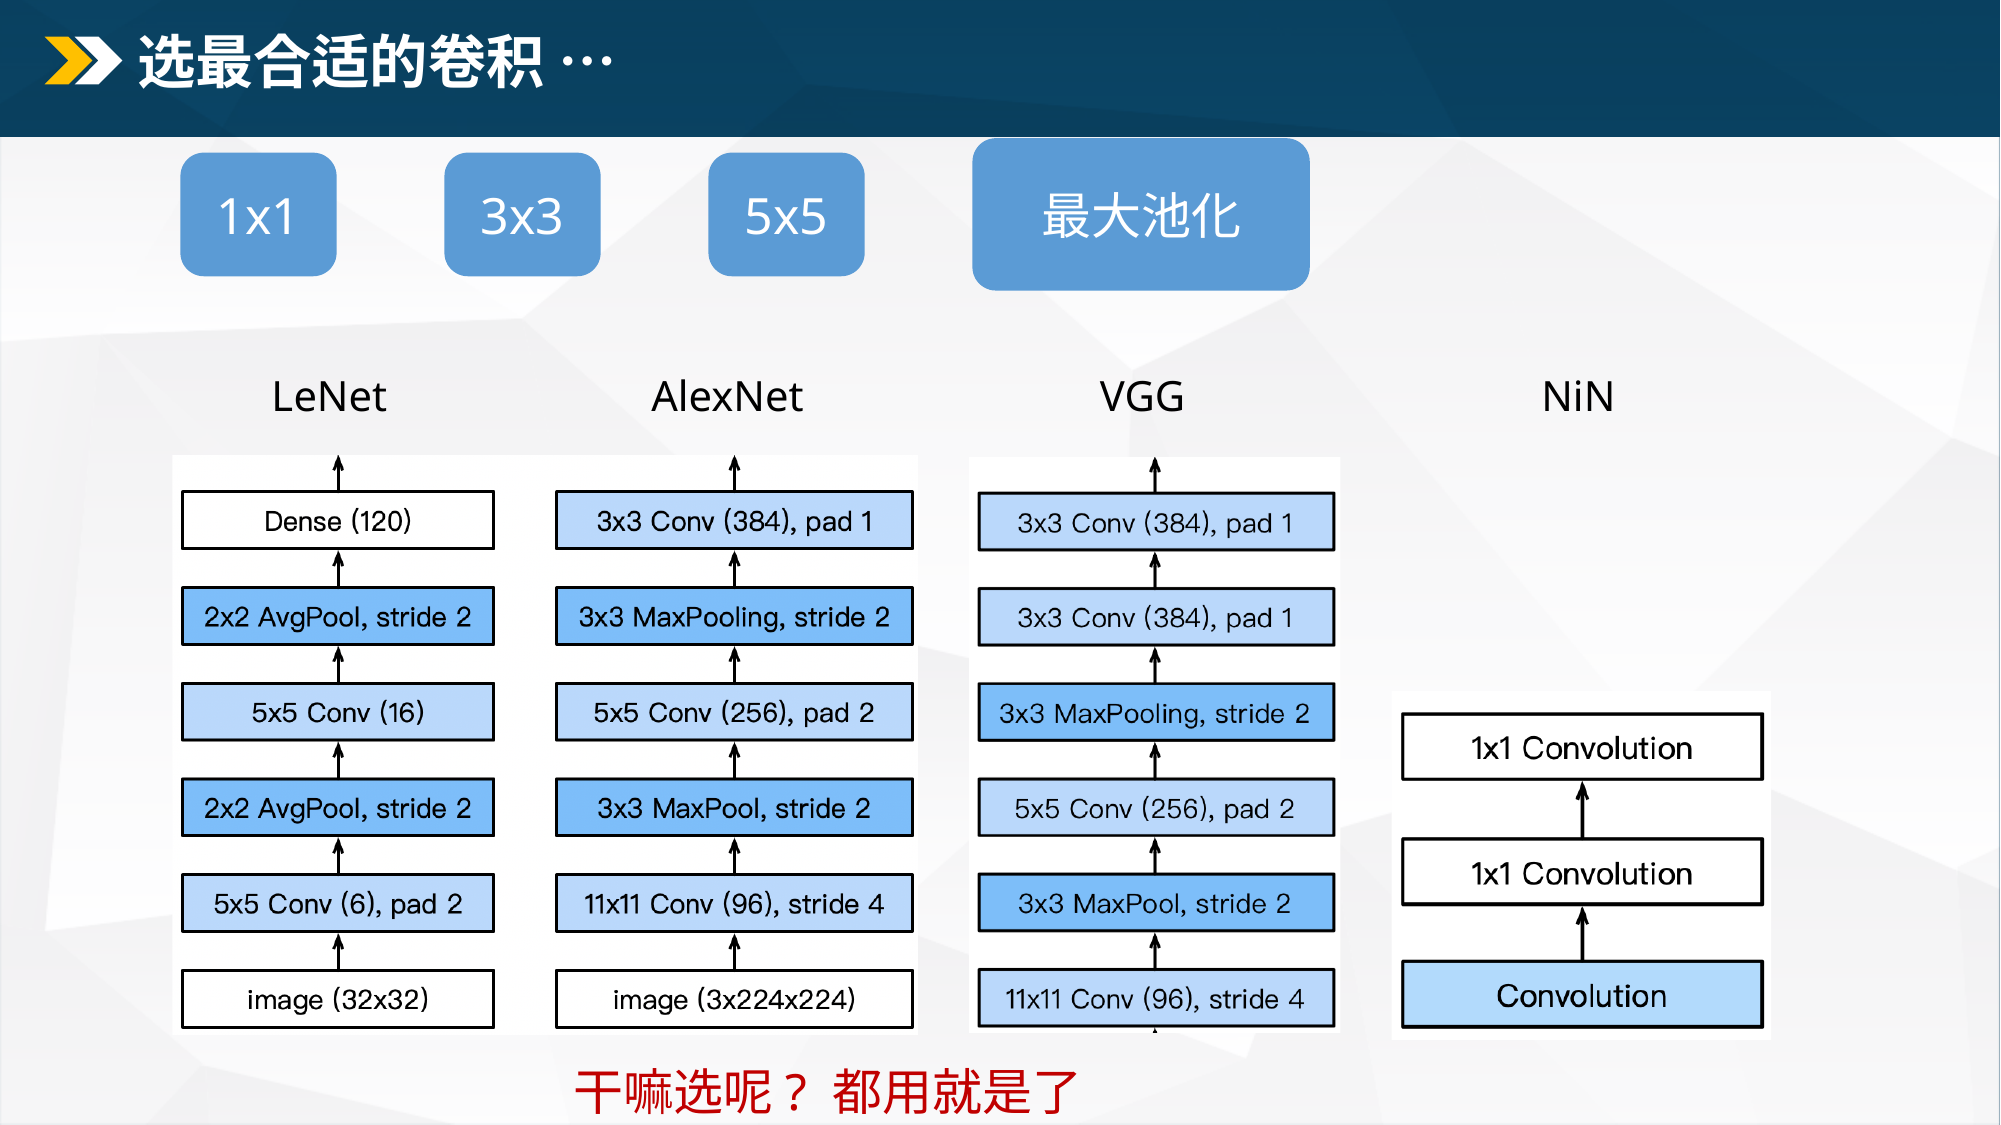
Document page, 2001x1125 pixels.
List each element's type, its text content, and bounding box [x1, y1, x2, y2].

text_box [180, 137, 1311, 291]
text_box NiN [1531, 362, 1626, 428]
title 选最合适的卷积 … [122, 25, 1723, 137]
text_box VGG [1089, 362, 1196, 428]
text_box LeNet [261, 362, 398, 428]
picture [0, 0, 2000, 1125]
text_box AlexNet [641, 362, 814, 428]
text_box 干嘛选呢? 都用就是了 [558, 1052, 1098, 1125]
